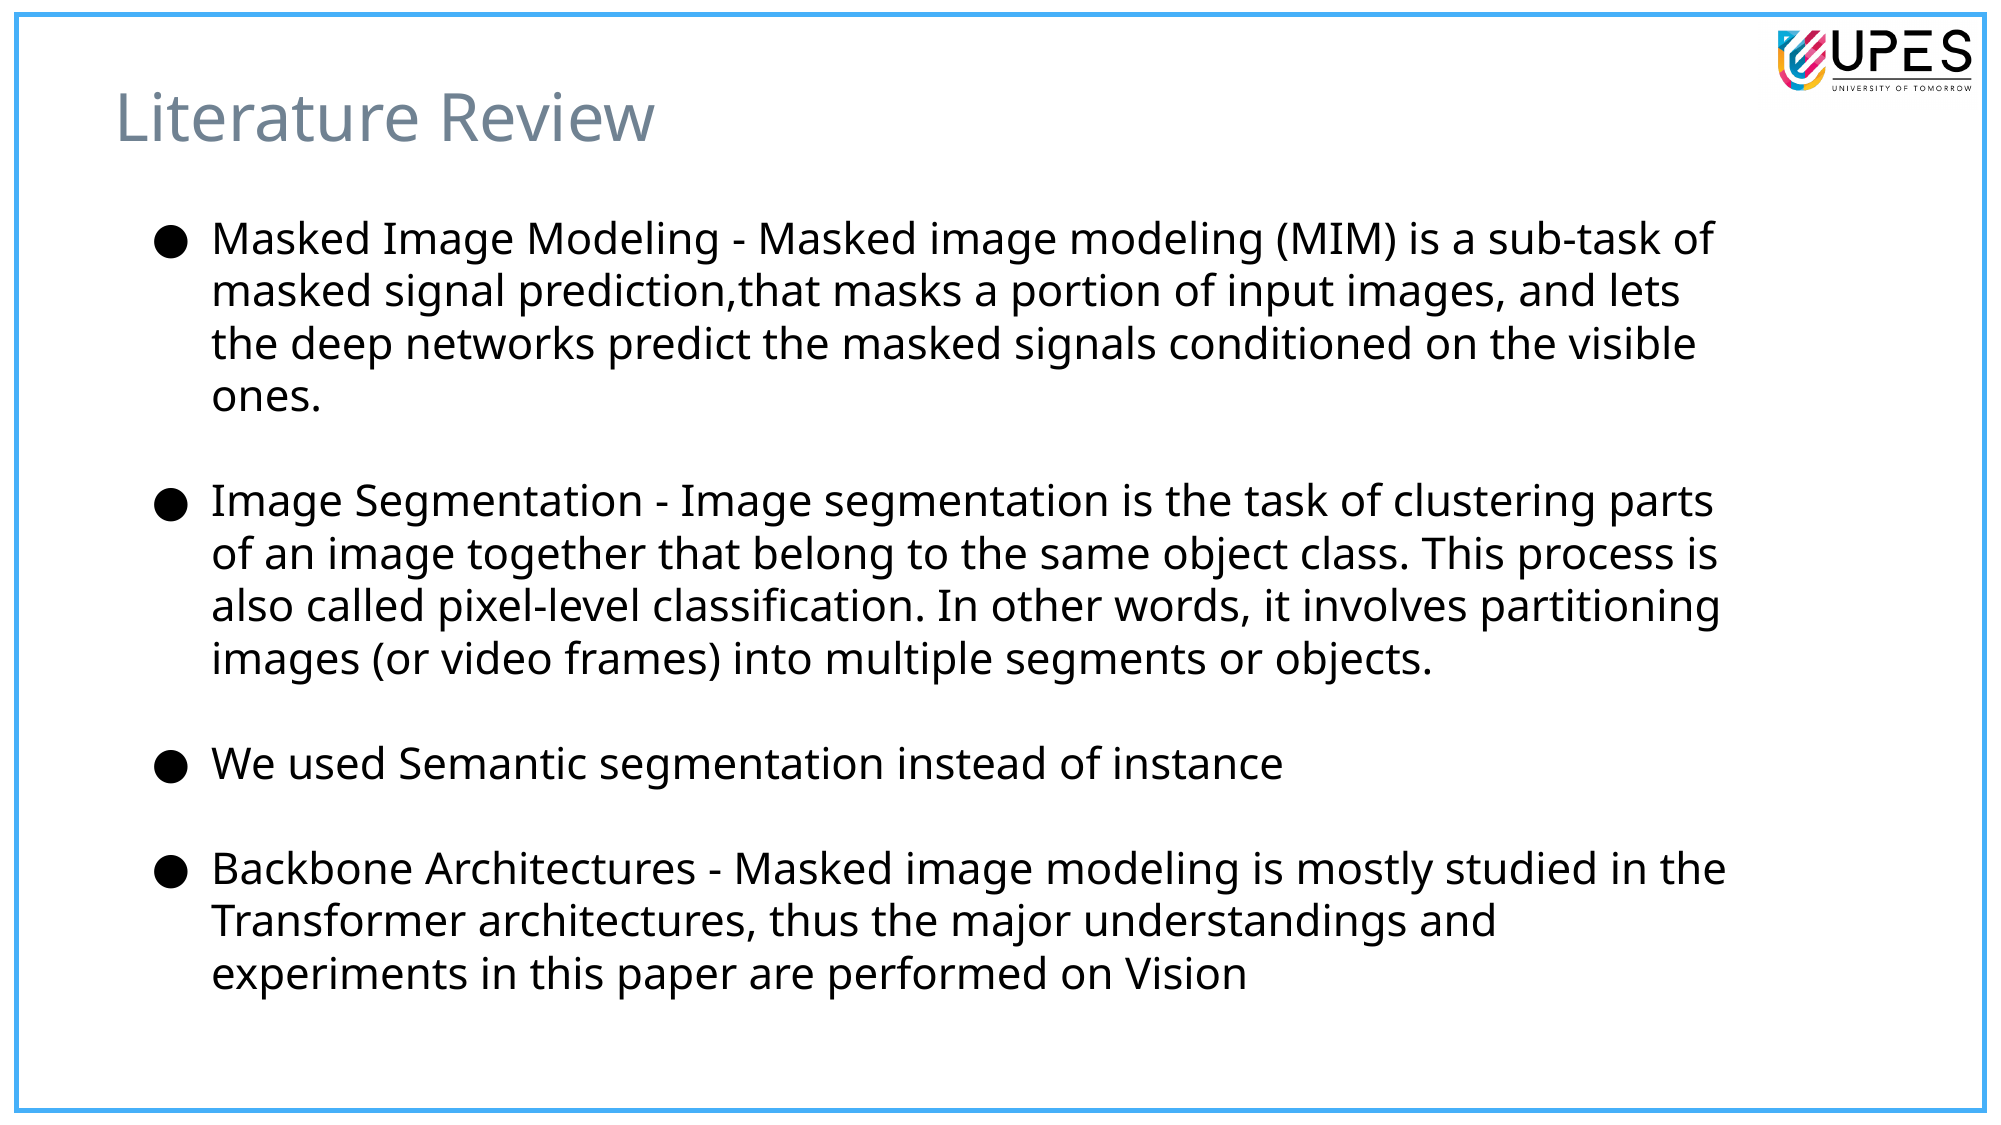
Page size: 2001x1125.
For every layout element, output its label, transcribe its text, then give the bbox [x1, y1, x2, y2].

picture [1758, 20, 1978, 110]
text_box Masked Image Modeling - Masked image modeling (MIM) is a sub-task of masked signal prediction,that masks a portion of input images, and lets the deep networks predict the masked signals conditioned on the visible ones. Image Segmentation - Image segmentation is the task of clustering parts of an image together that belong to the same object class. This process is also called pixel-level classification. In other words, it involves partitioning images (or video frames) into multiple segments or objects. We used Semantic segmentation instead of instance Backbone Architectures - Masked image modeling is mostly studied in the Transformer architectures, thus the major understandings and experiments in this paper are performed on Vision [121, 203, 1746, 1059]
text_box Literature Review [99, 67, 1335, 163]
